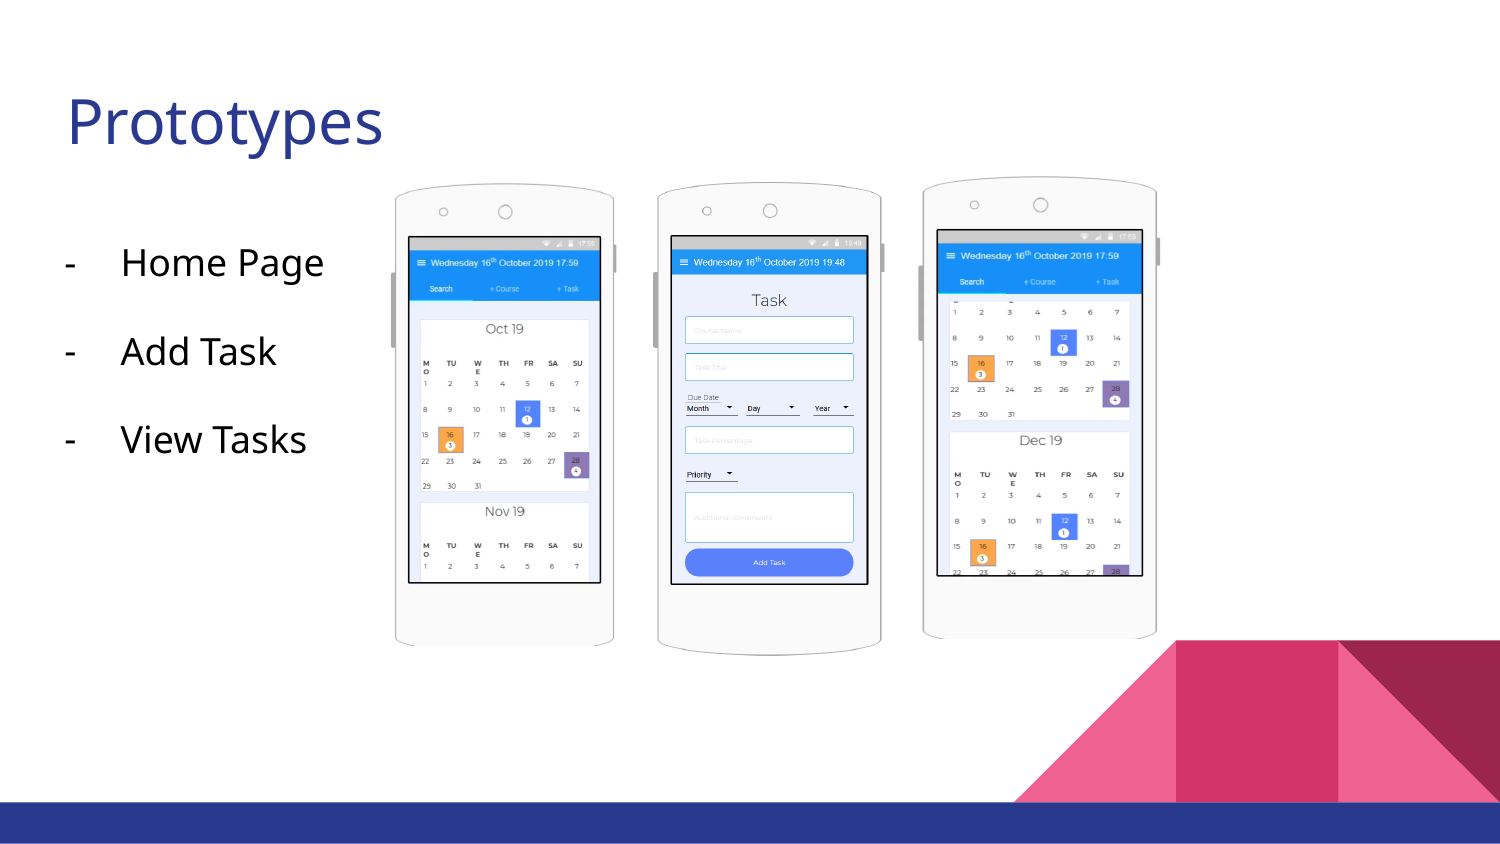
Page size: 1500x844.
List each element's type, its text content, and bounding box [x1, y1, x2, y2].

list Home Page Add Task View Tasks [30, 201, 353, 647]
picture [616, 165, 919, 678]
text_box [358, 155, 647, 647]
title Prototypes [51, 67, 1449, 167]
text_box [883, 148, 1192, 640]
